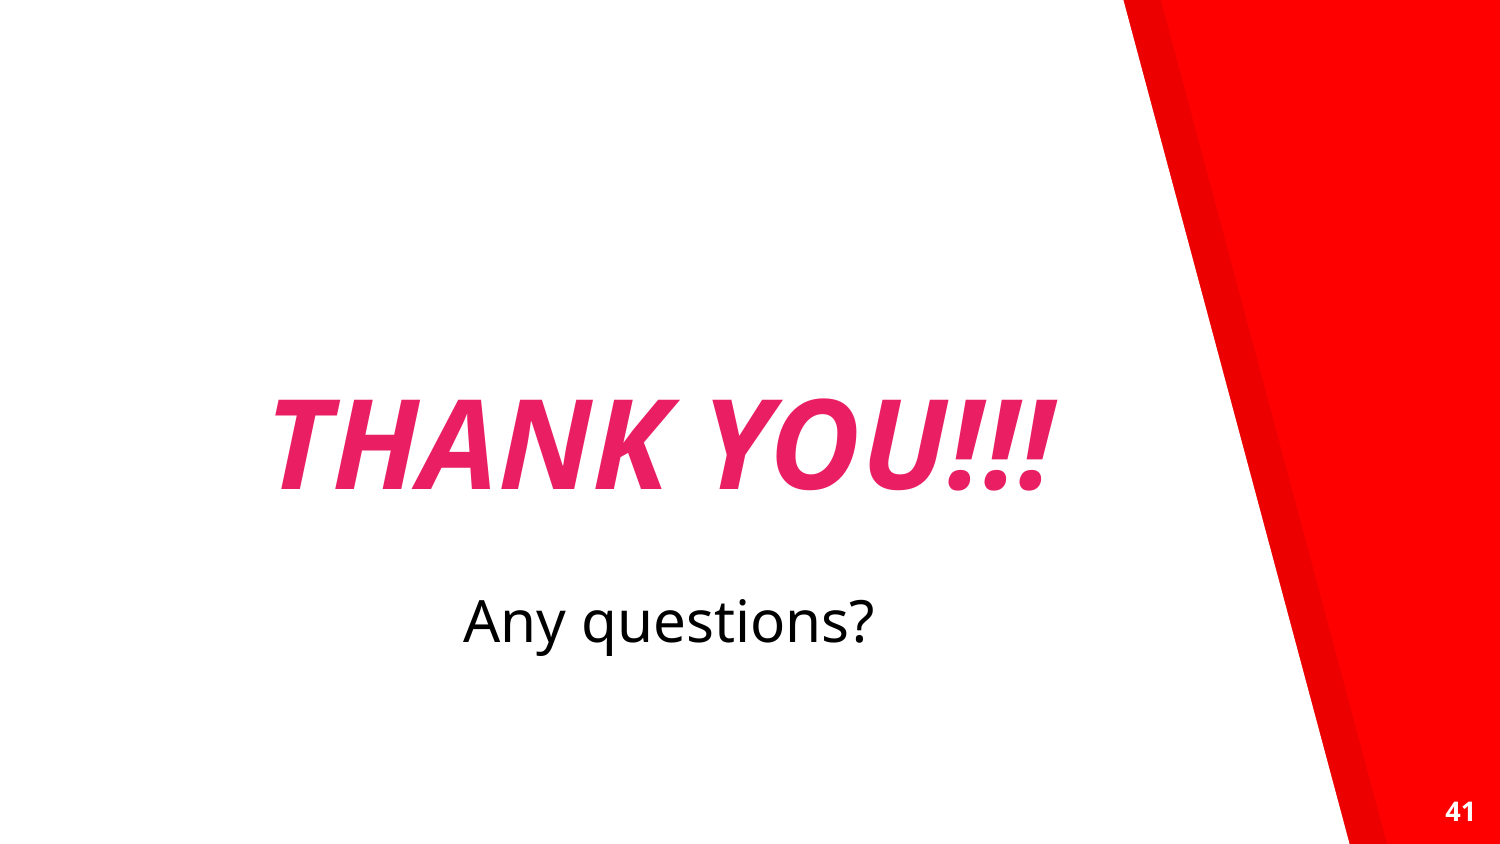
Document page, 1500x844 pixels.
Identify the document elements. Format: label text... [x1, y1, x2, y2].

title THANK YOU!!! [159, 388, 1162, 530]
slide_number 41 [1401, 779, 1492, 844]
text_box Any questions? [195, 576, 1143, 662]
